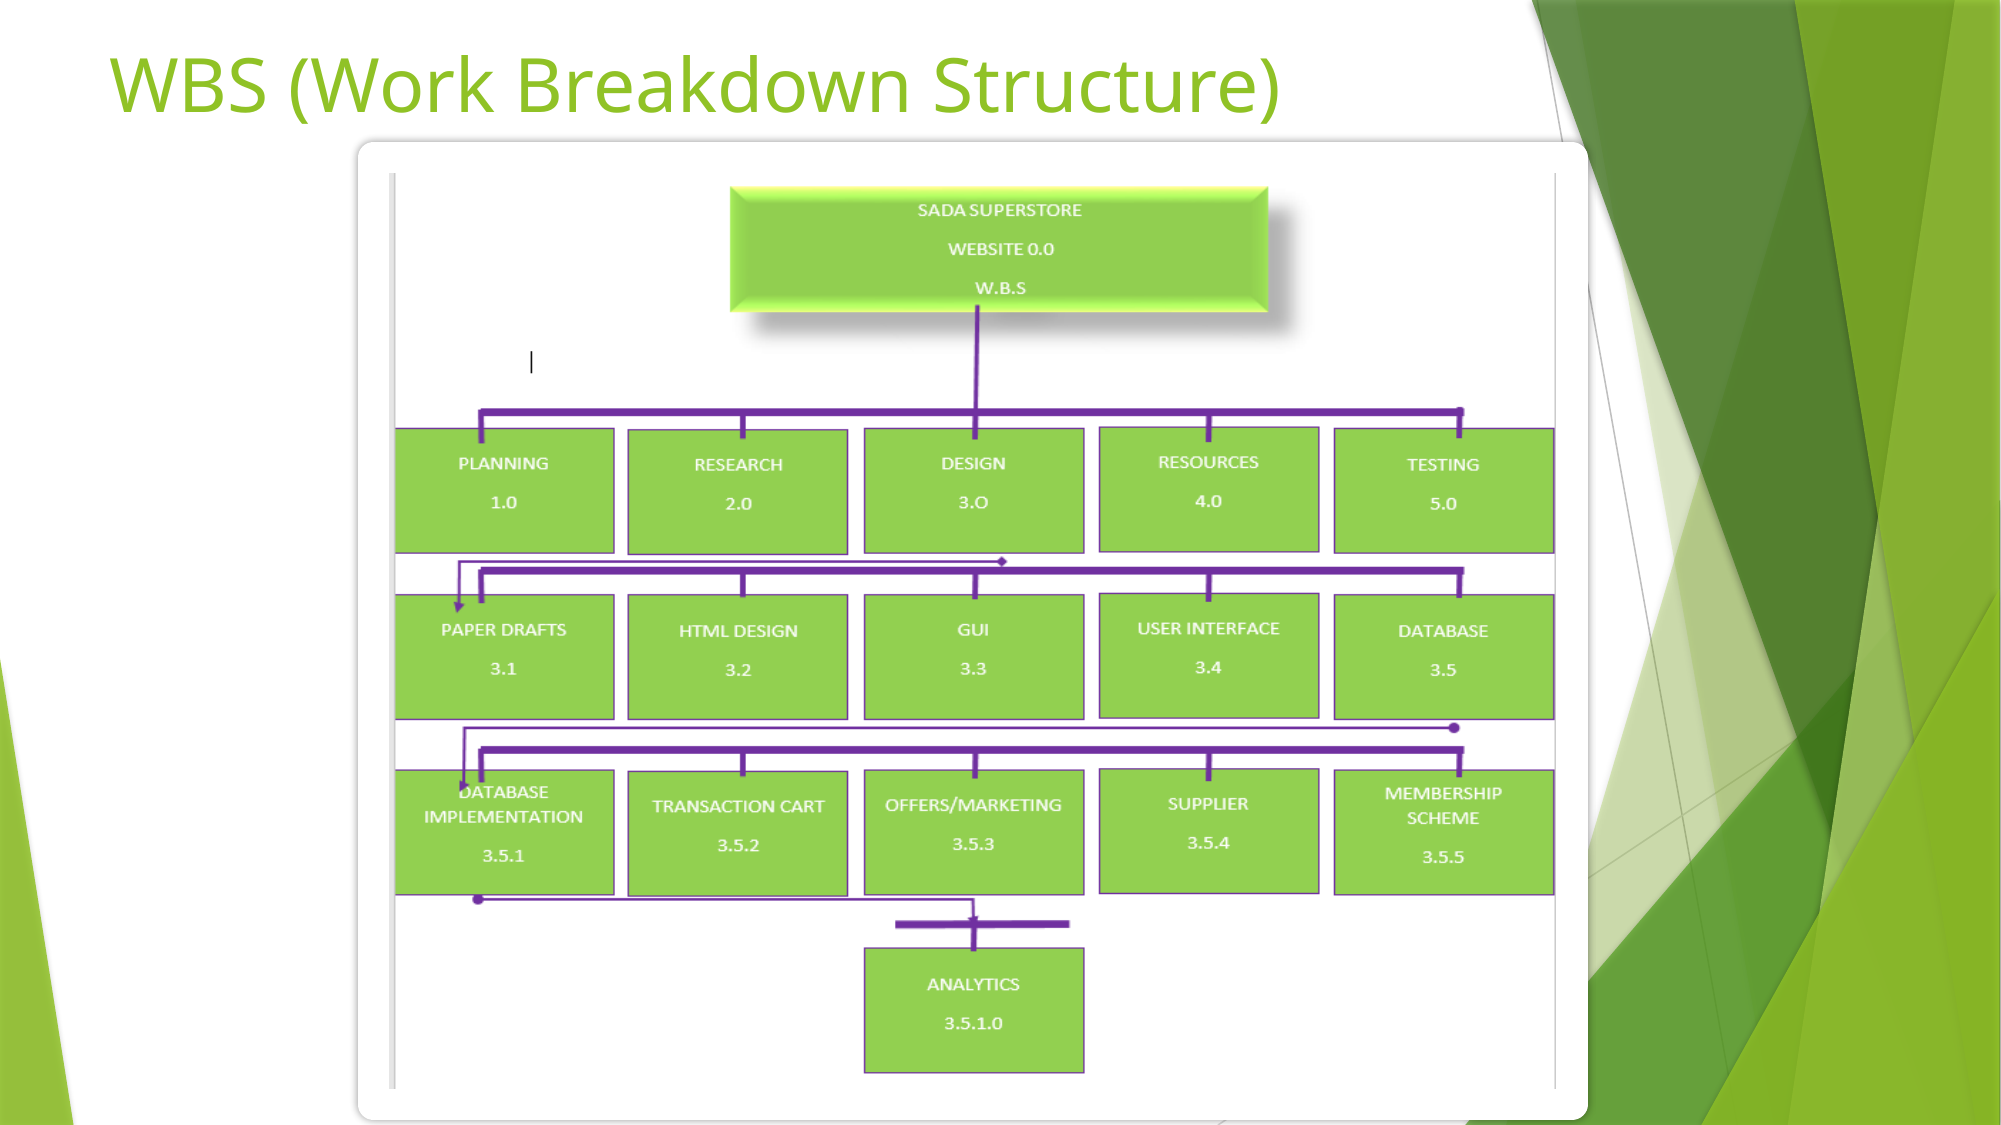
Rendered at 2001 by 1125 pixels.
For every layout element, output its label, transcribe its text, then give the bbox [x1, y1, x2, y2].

picture [388, 172, 1557, 1090]
title WBS (Work Breakdown Structure) [94, 29, 1505, 247]
